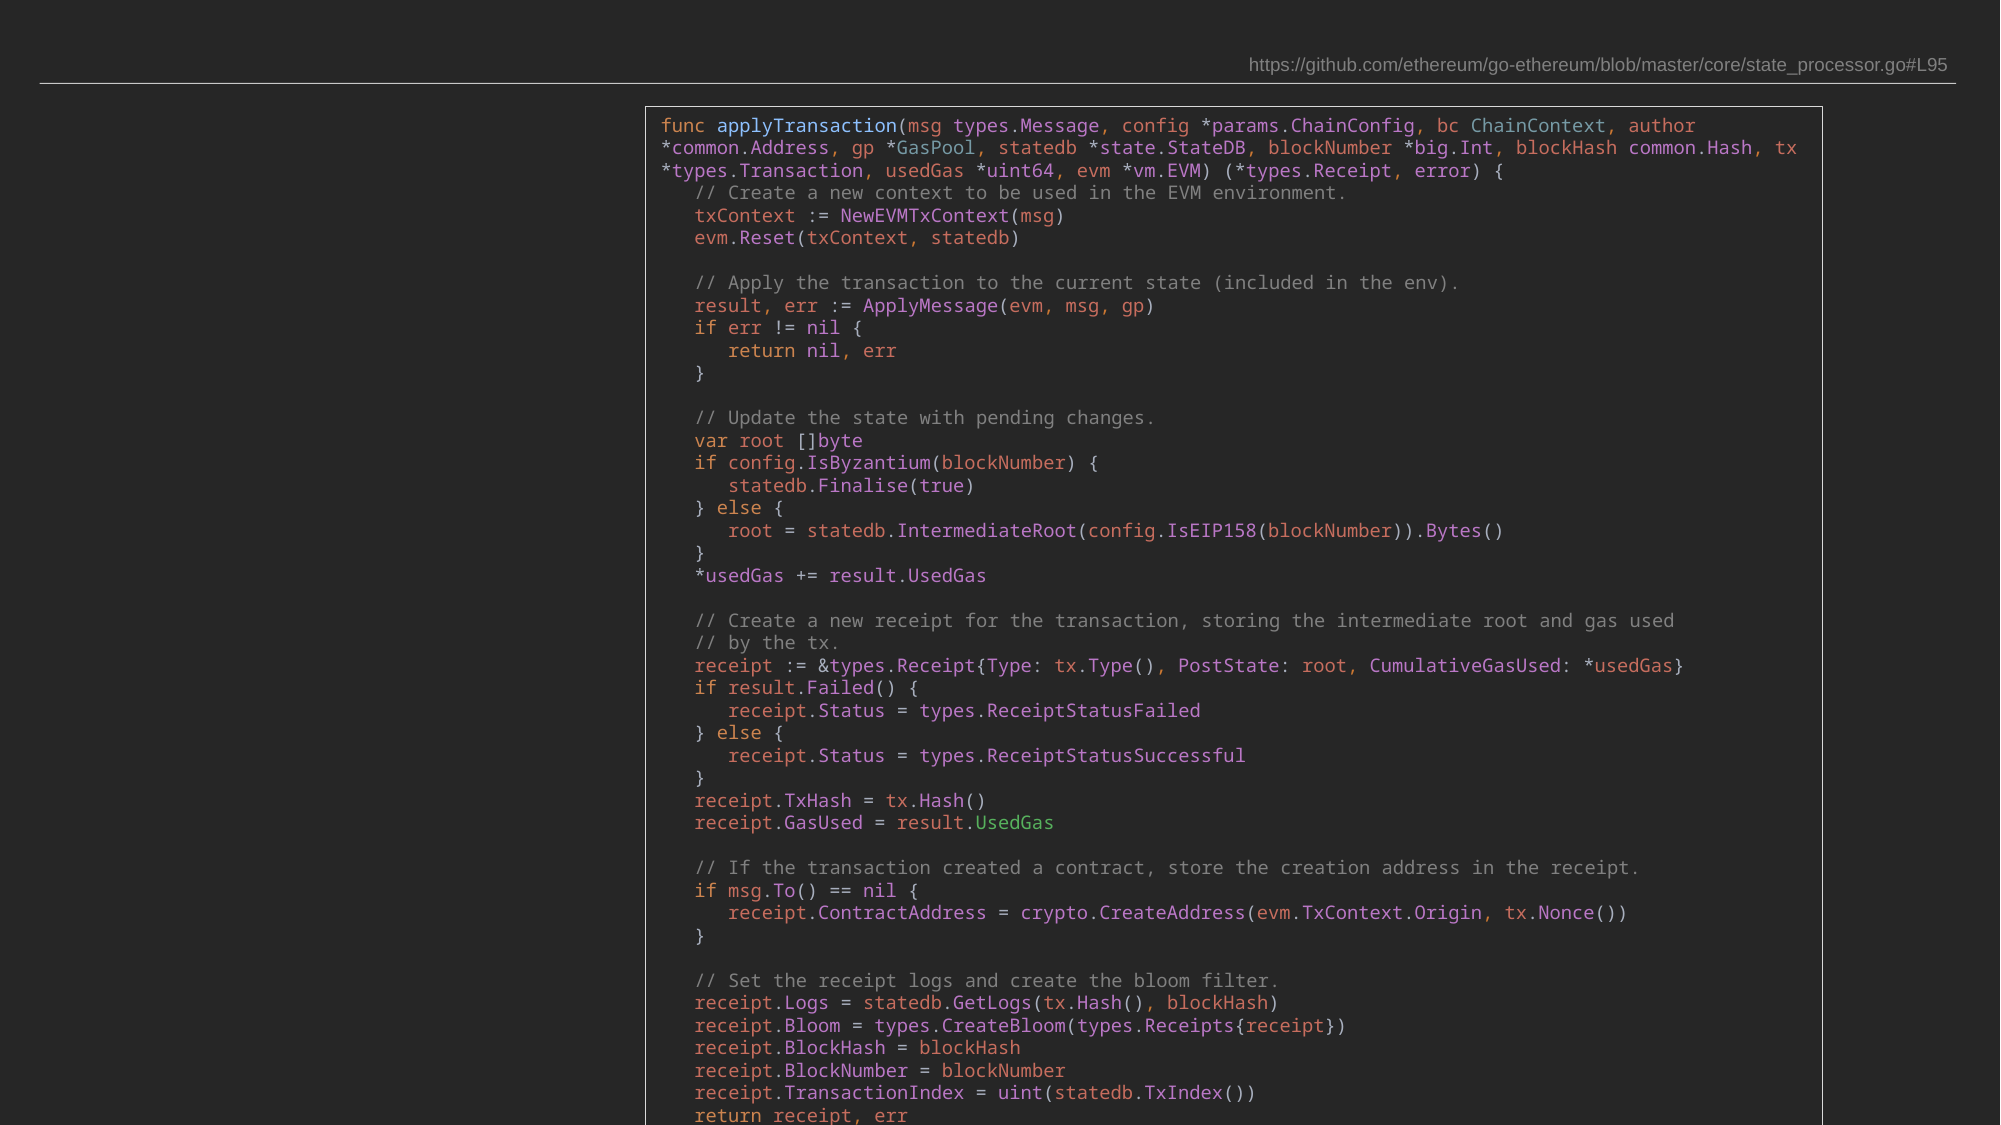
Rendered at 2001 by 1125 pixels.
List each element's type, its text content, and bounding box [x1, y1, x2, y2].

text_box func applyTransaction(msg types.Message, config *params.ChainConfig, bc ChainContext, author *common.Address, gp *GasPool, statedb *state.StateDB, blockNumber *big.Int, blockHash common.Hash, tx *types.Transaction, usedGas *uint64, evm *vm.EVM) (*types.Receipt, error) { // Create a new context to be used in the EVM environment. txContext := NewEVMTxContext(msg) evm.Reset(txContext, statedb) // Apply the transaction to the current state (included in the env). result, err := ApplyMessage(evm, msg, gp) if err != nil { return nil, err } // Update the state with pending changes. var root []byte if config.IsByzantium(blockNumber) { statedb.Finalise(true) } else { root = statedb.IntermediateRoot(config.IsEIP158(blockNumber)).Bytes() } *usedGas += result.UsedGas // Create a new receipt for the transaction, storing the intermediate root and gas used // by the tx. receipt := &types.Receipt{Type: tx.Type(), PostState: root, CumulativeGasUsed: *usedGas} if result.Failed() { receipt.Status = types.ReceiptStatusFailed } else { receipt.Status = types.ReceiptStatusSuccessful } receipt.TxHash = tx.Hash() receipt.GasUsed = result.UsedGas // If the transaction created a contract, store the creation address in the receipt. if msg.To() == nil { receipt.ContractAddress = crypto.CreateAddress(evm.TxContext.Origin, tx.Nonce()) } // Set the receipt logs and create the bloom filter. receipt.Logs = statedb.GetLogs(tx.Hash(), blockHash) receipt.Bloom = types.CreateBloom(types.Receipts{receipt}) receipt.BlockHash = blockHash receipt.BlockNumber = blockNumber receipt.TransactionIndex = uint(statedb.TxIndex()) return receipt, err } [645, 106, 1823, 1125]
text_box https://github.com/ethereum/go-ethereum/blob/master/core/state_processor.go#L95 [962, 45, 1963, 83]
